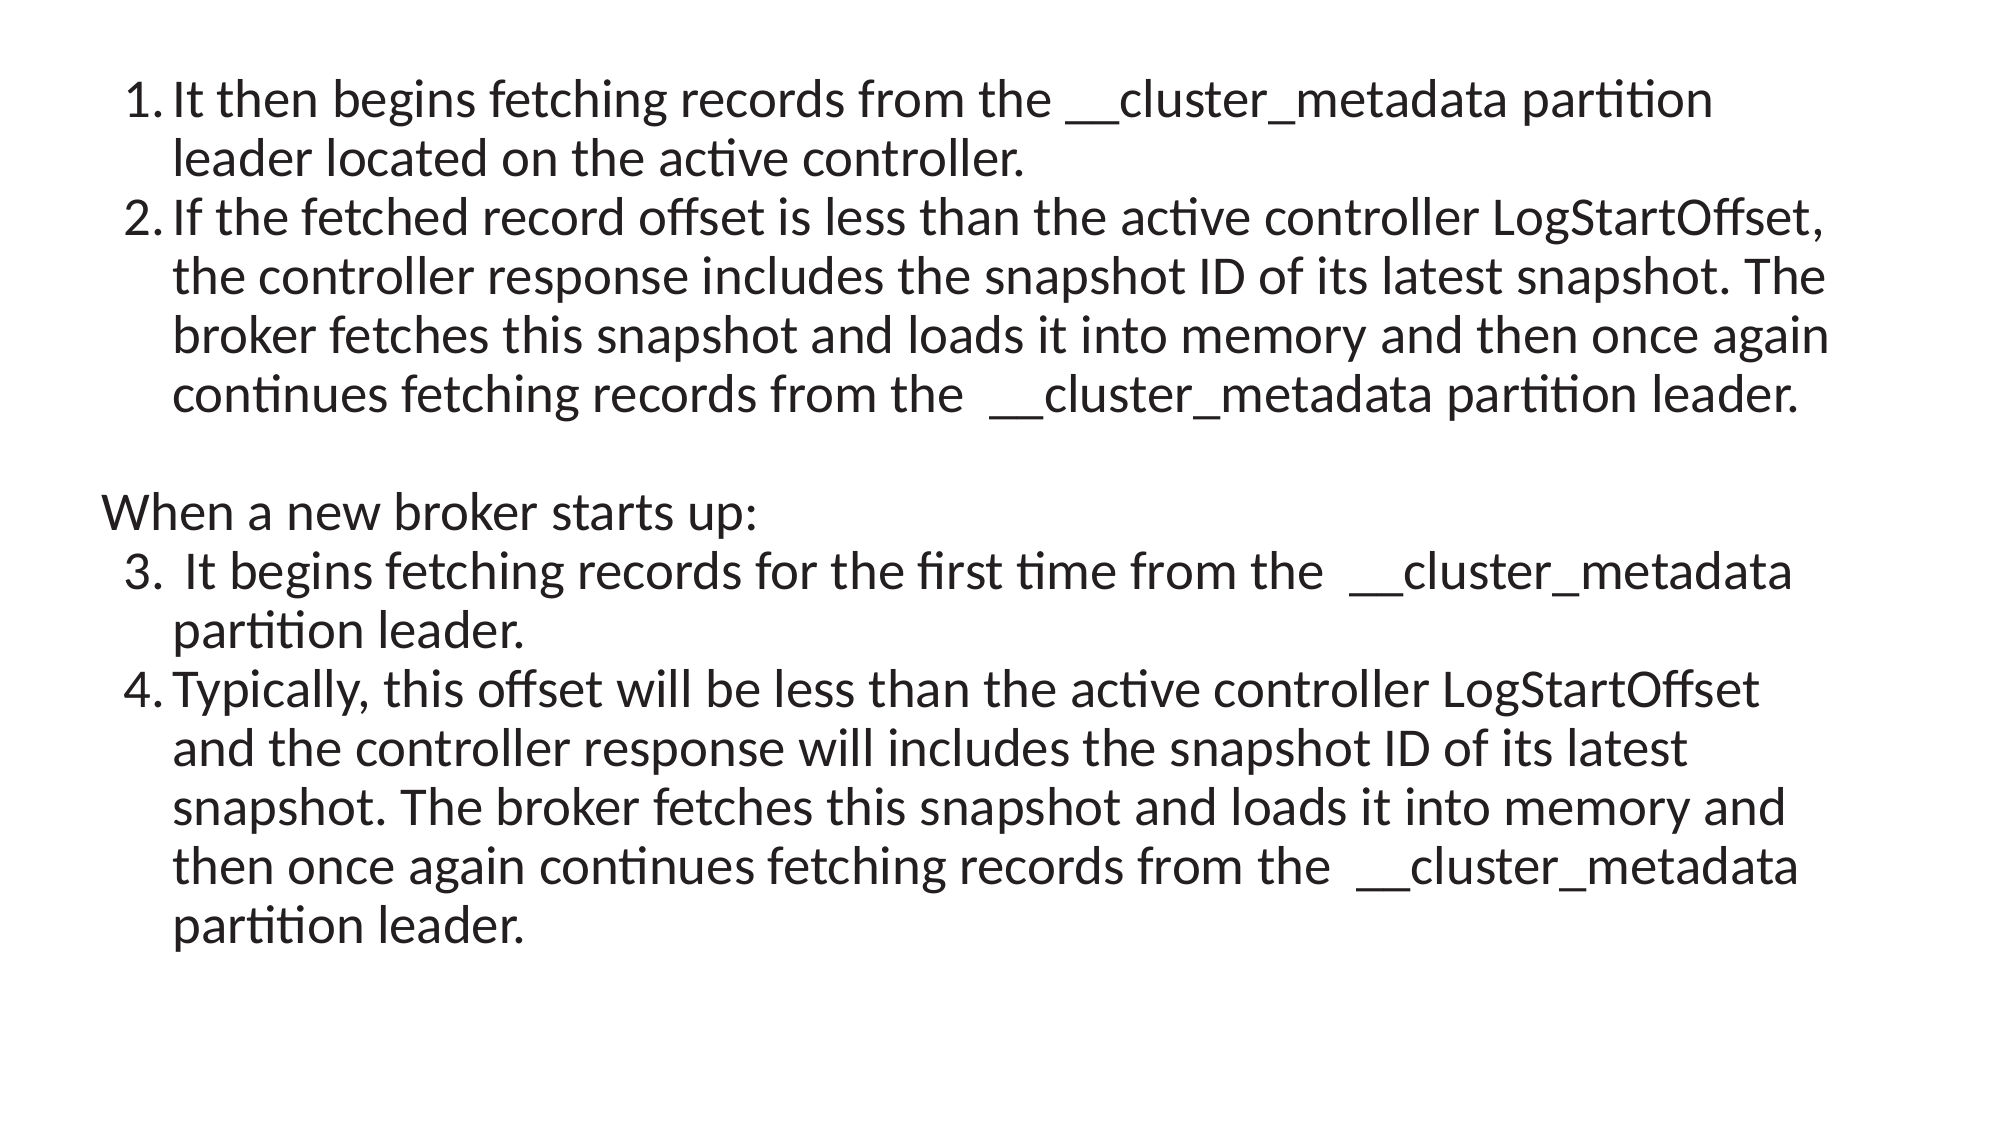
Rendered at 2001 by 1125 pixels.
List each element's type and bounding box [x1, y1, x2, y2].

list [86, 63, 1863, 1014]
